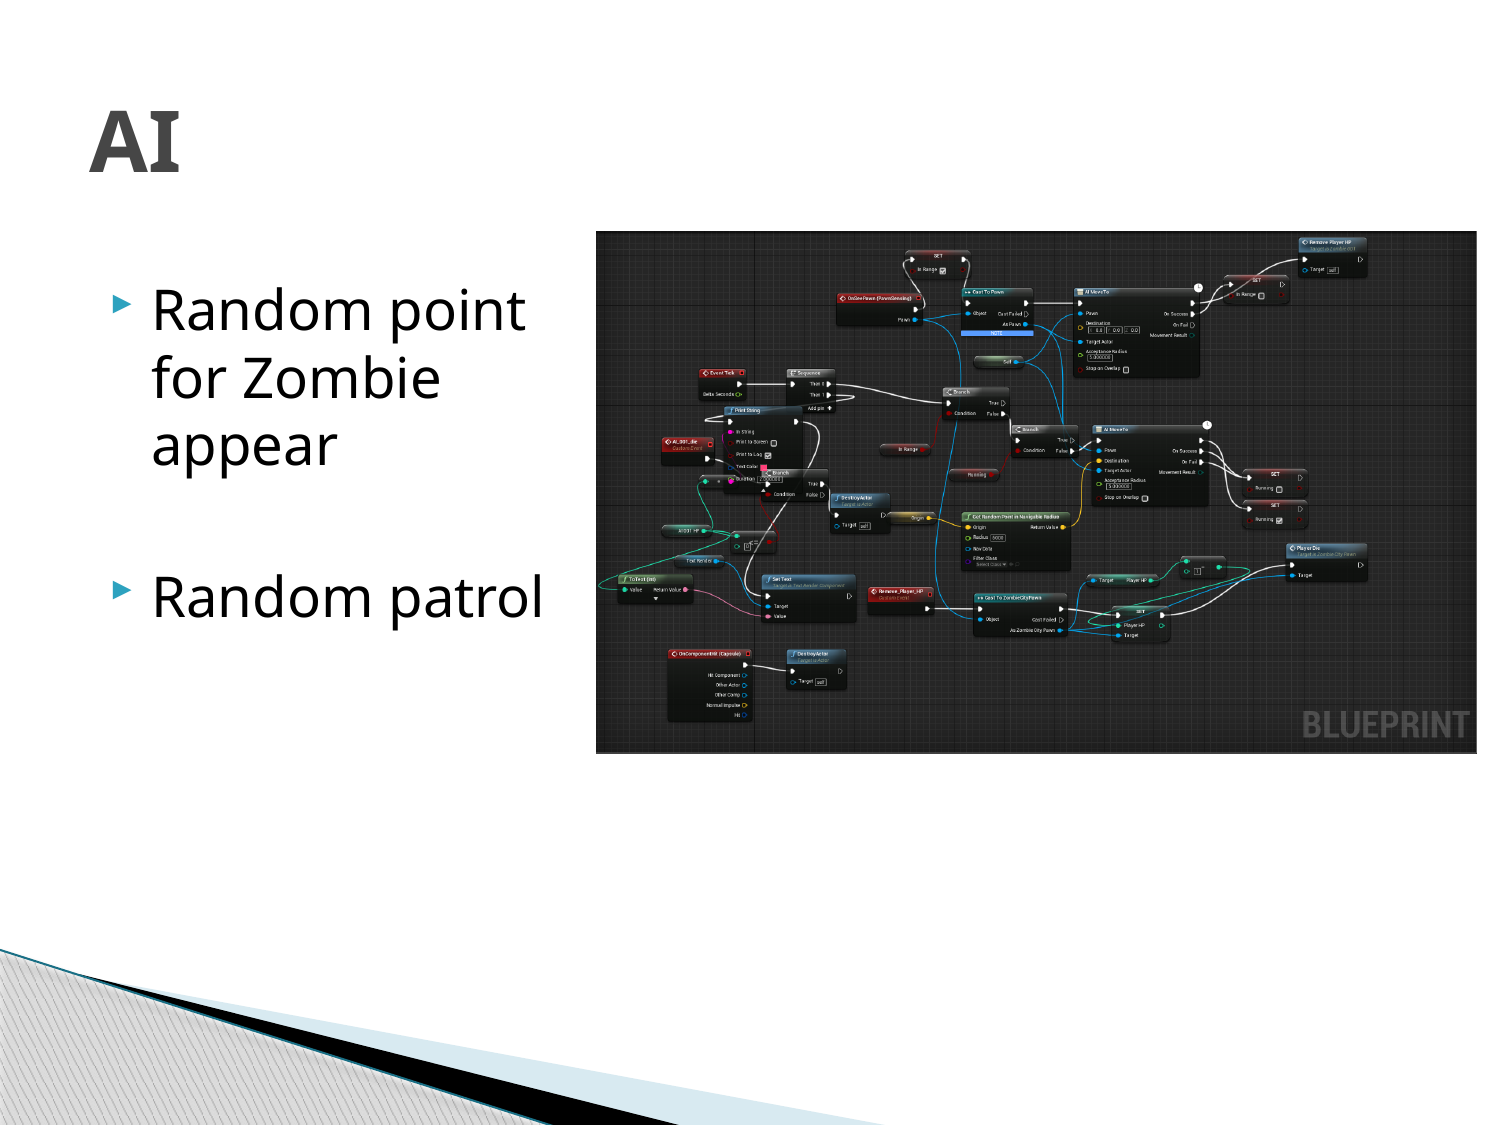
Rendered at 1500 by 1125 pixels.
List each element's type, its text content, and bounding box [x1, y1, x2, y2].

list Random point for Zombie appear Random patrol [76, 267, 609, 934]
title AI [75, 45, 1425, 233]
picture [596, 231, 1477, 754]
